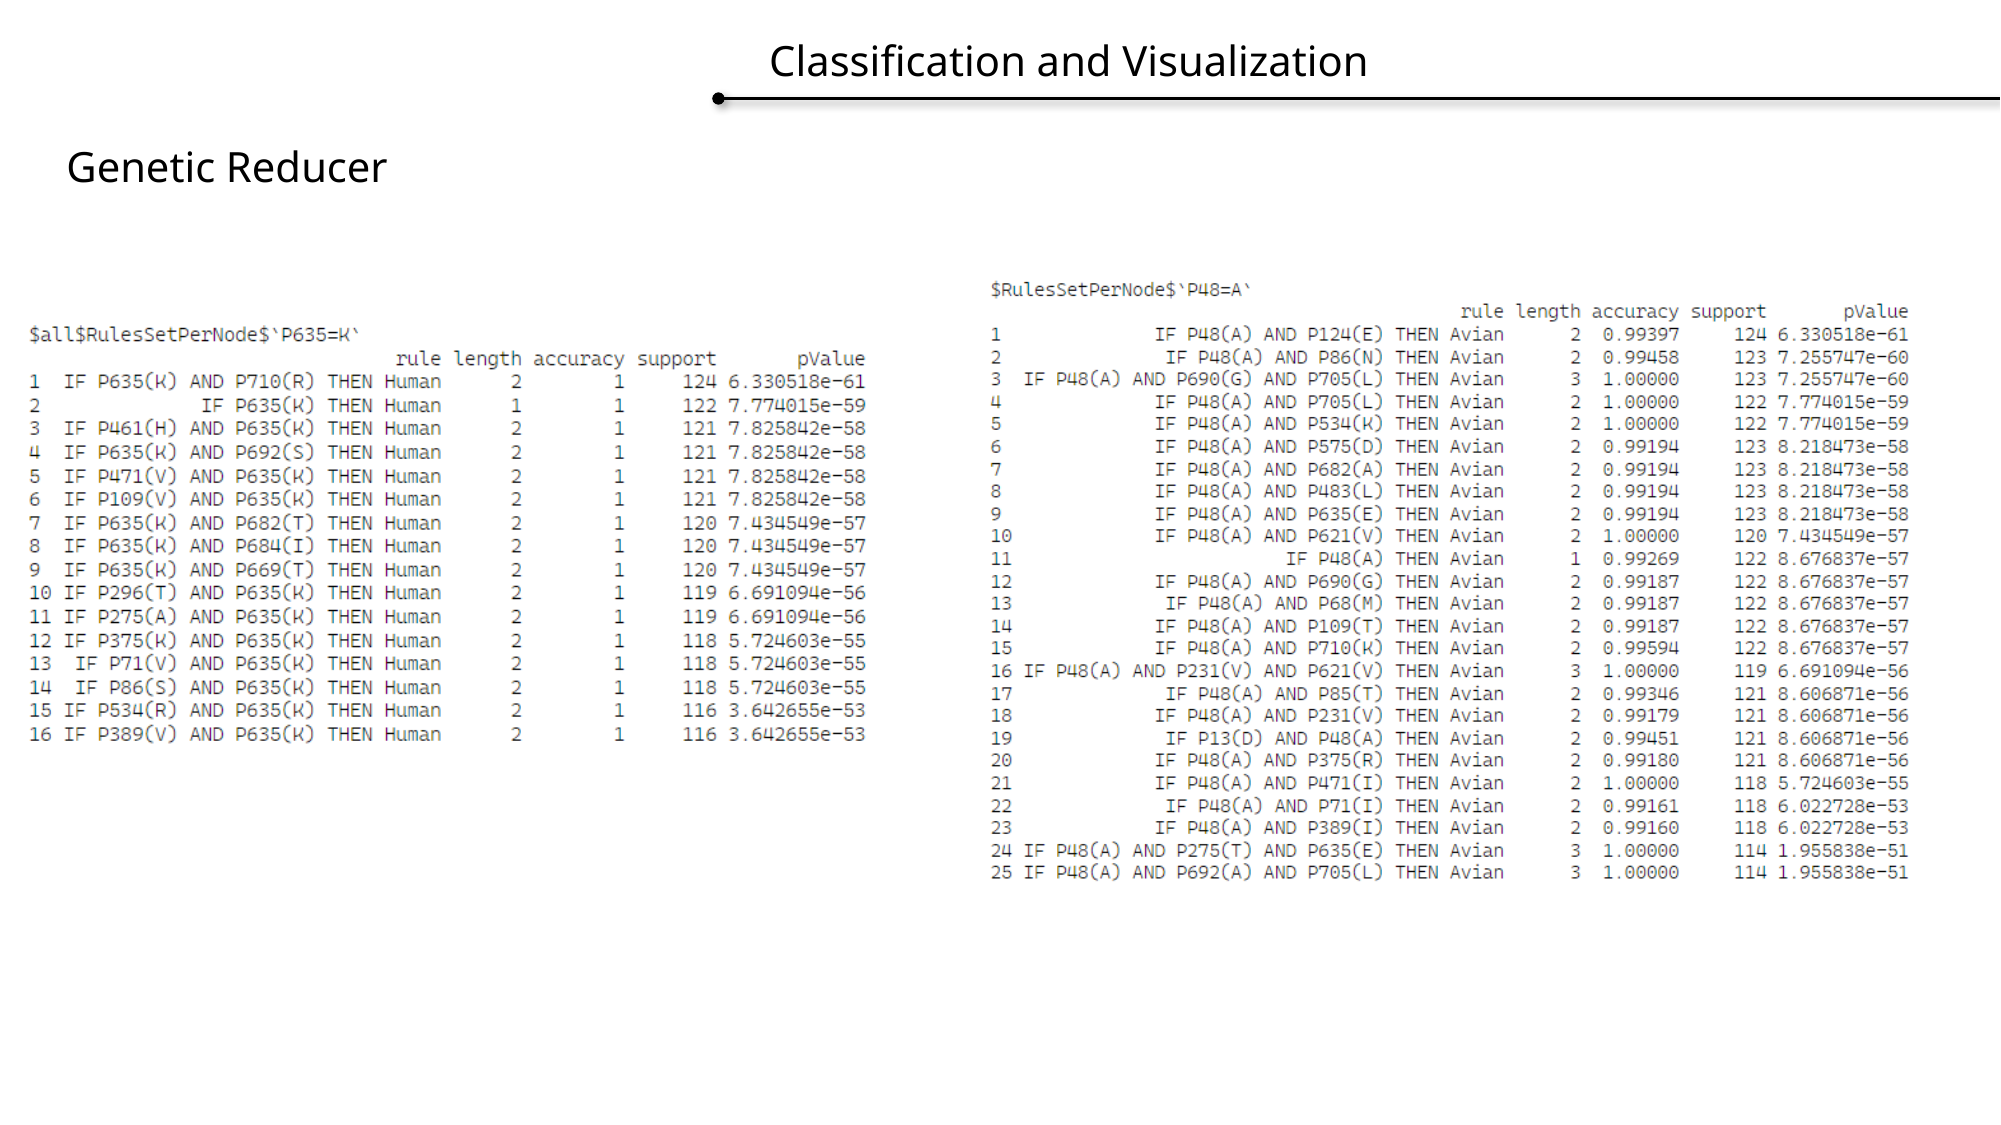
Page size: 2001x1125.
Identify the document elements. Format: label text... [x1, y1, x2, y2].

picture [986, 277, 1923, 885]
text_box Classification and Visualization [754, 27, 1923, 93]
picture [27, 312, 880, 757]
text_box Genetic Reducer [51, 133, 454, 199]
